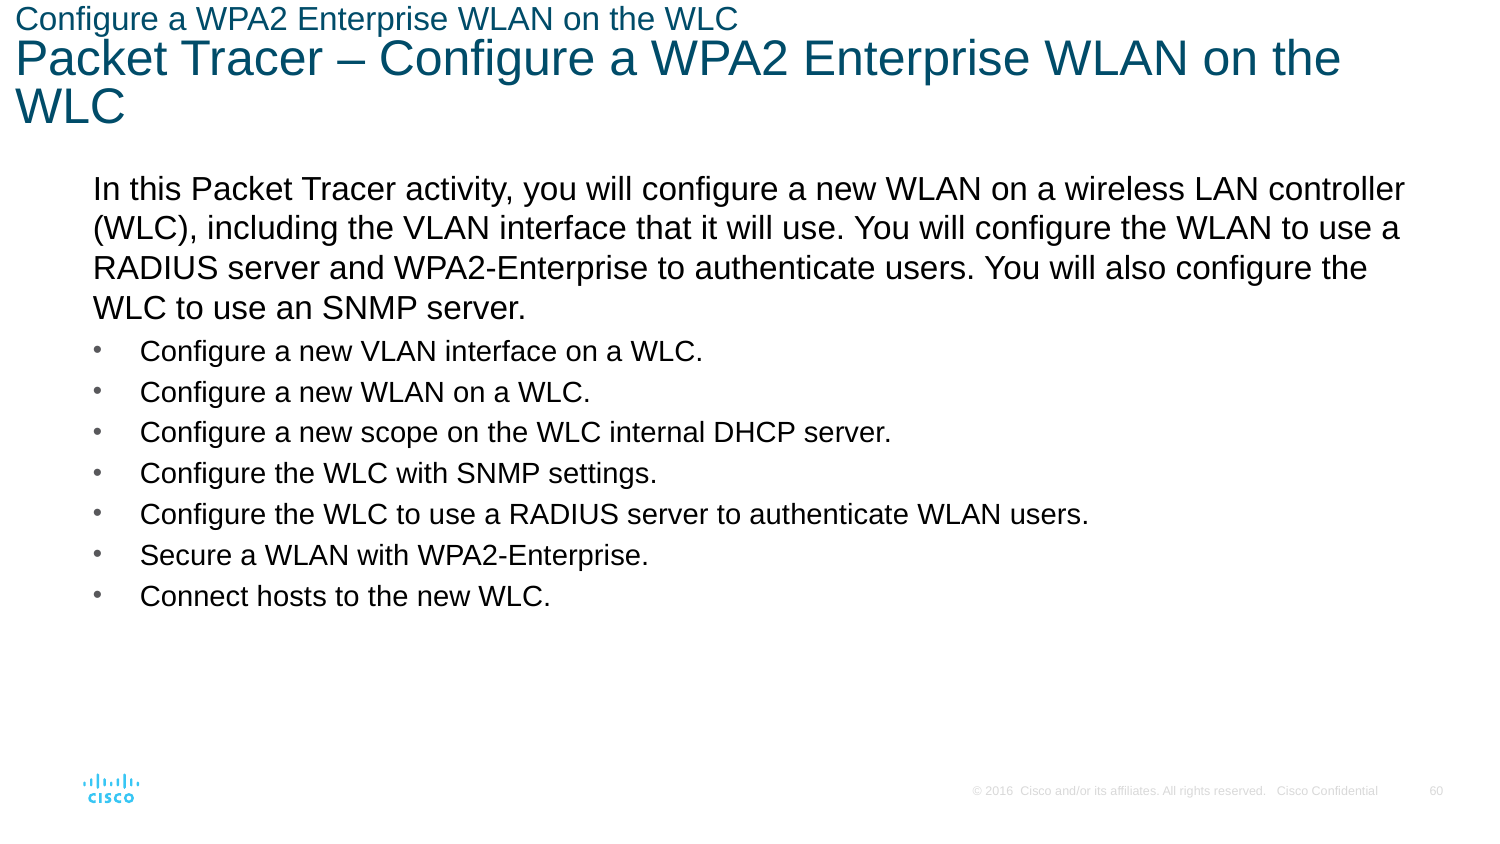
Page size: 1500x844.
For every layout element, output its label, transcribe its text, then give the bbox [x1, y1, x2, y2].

title Configure a WPA2 Enterprise WLAN on the WLC Packet Tracer – Configure a WPA2 Enterprise WLAN on the WLC [0, 9, 1369, 130]
list In this Packet Tracer activity, you will configure a new WLAN on a wireless LAN controller (WLC), including the VLAN interface that it will use. You will configure the WLAN to use a RADIUS server and WPA2-Enterprise to authenticate users. You will also configure the WLC to use an SNMP server. Configure a new VLAN interface on a WLC. Configure a new WLAN on a WLC. Configure a new scope on the WLC internal DHCP server. Configure the WLC with SNMP settings. Configure the WLC to use a RADIUS server to authenticate WLAN users. Secure a WLAN with WPA2-Enterprise. Connect hosts to the new WLC. [77, 159, 1437, 726]
